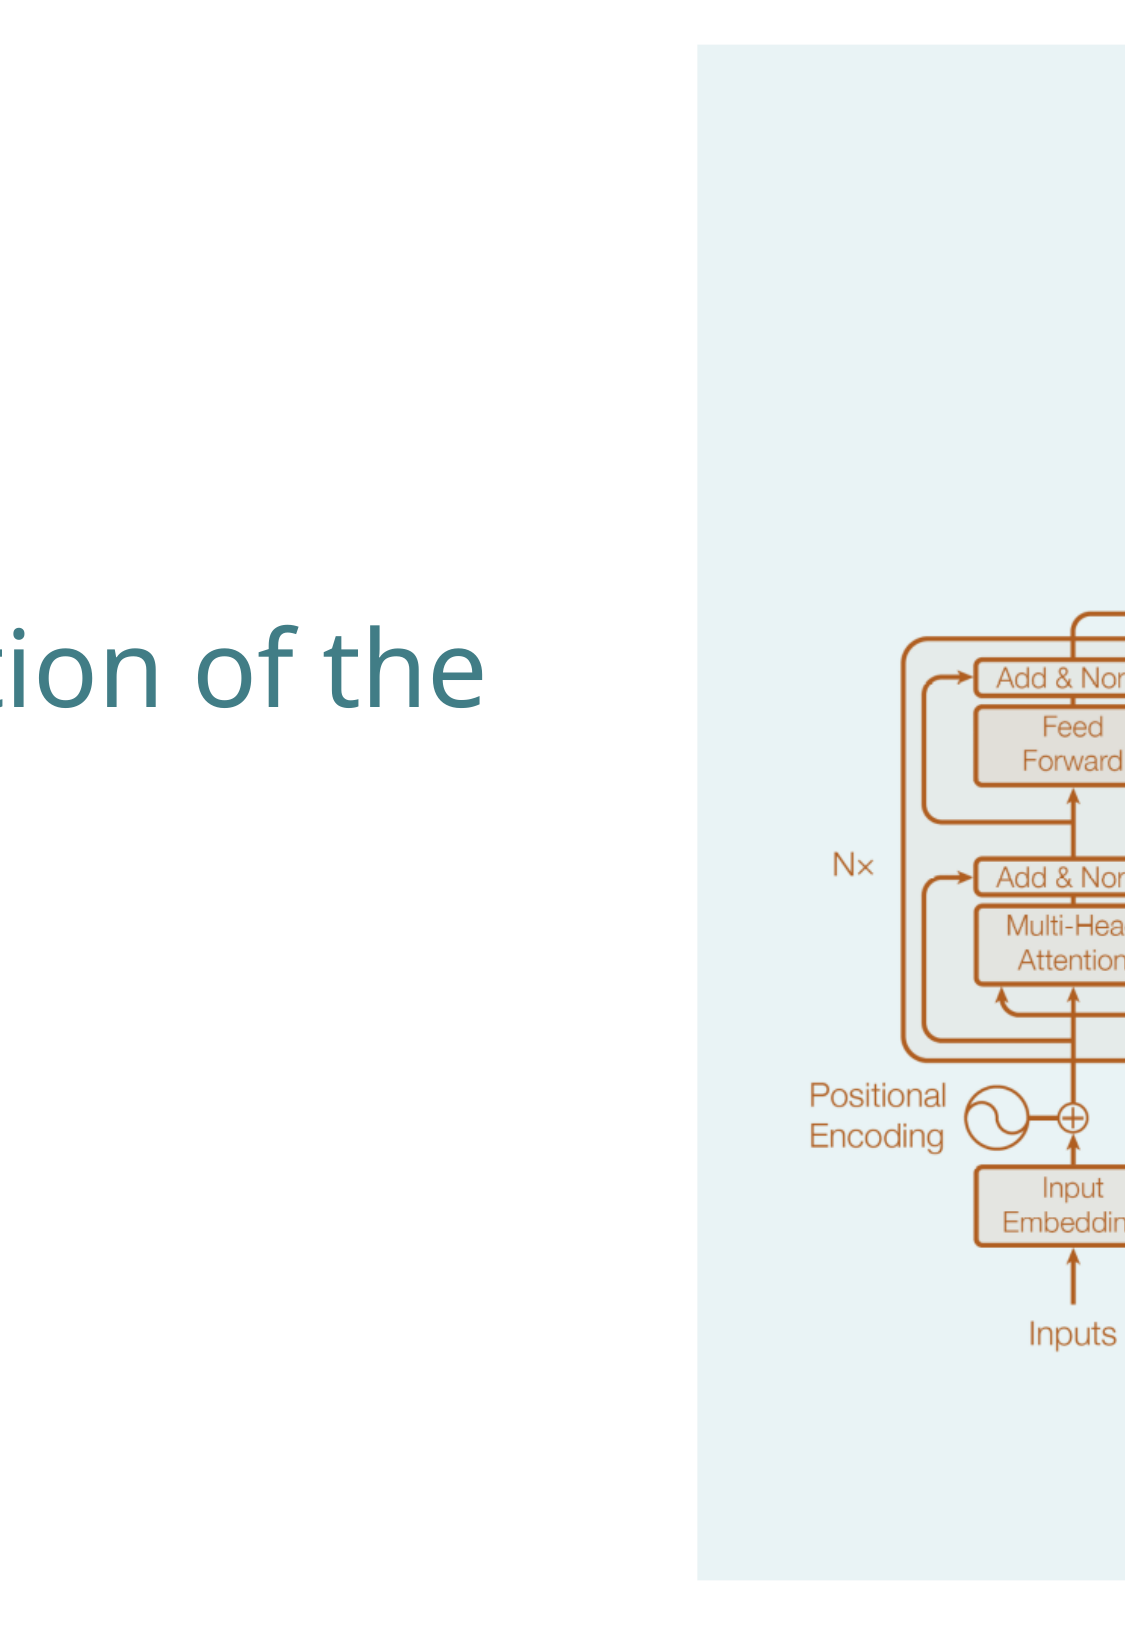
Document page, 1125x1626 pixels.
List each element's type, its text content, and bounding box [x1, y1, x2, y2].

picture [769, 152, 1125, 1422]
title The Evolution of the GPTs [0, 567, 642, 855]
text_box [696, 43, 1125, 1581]
